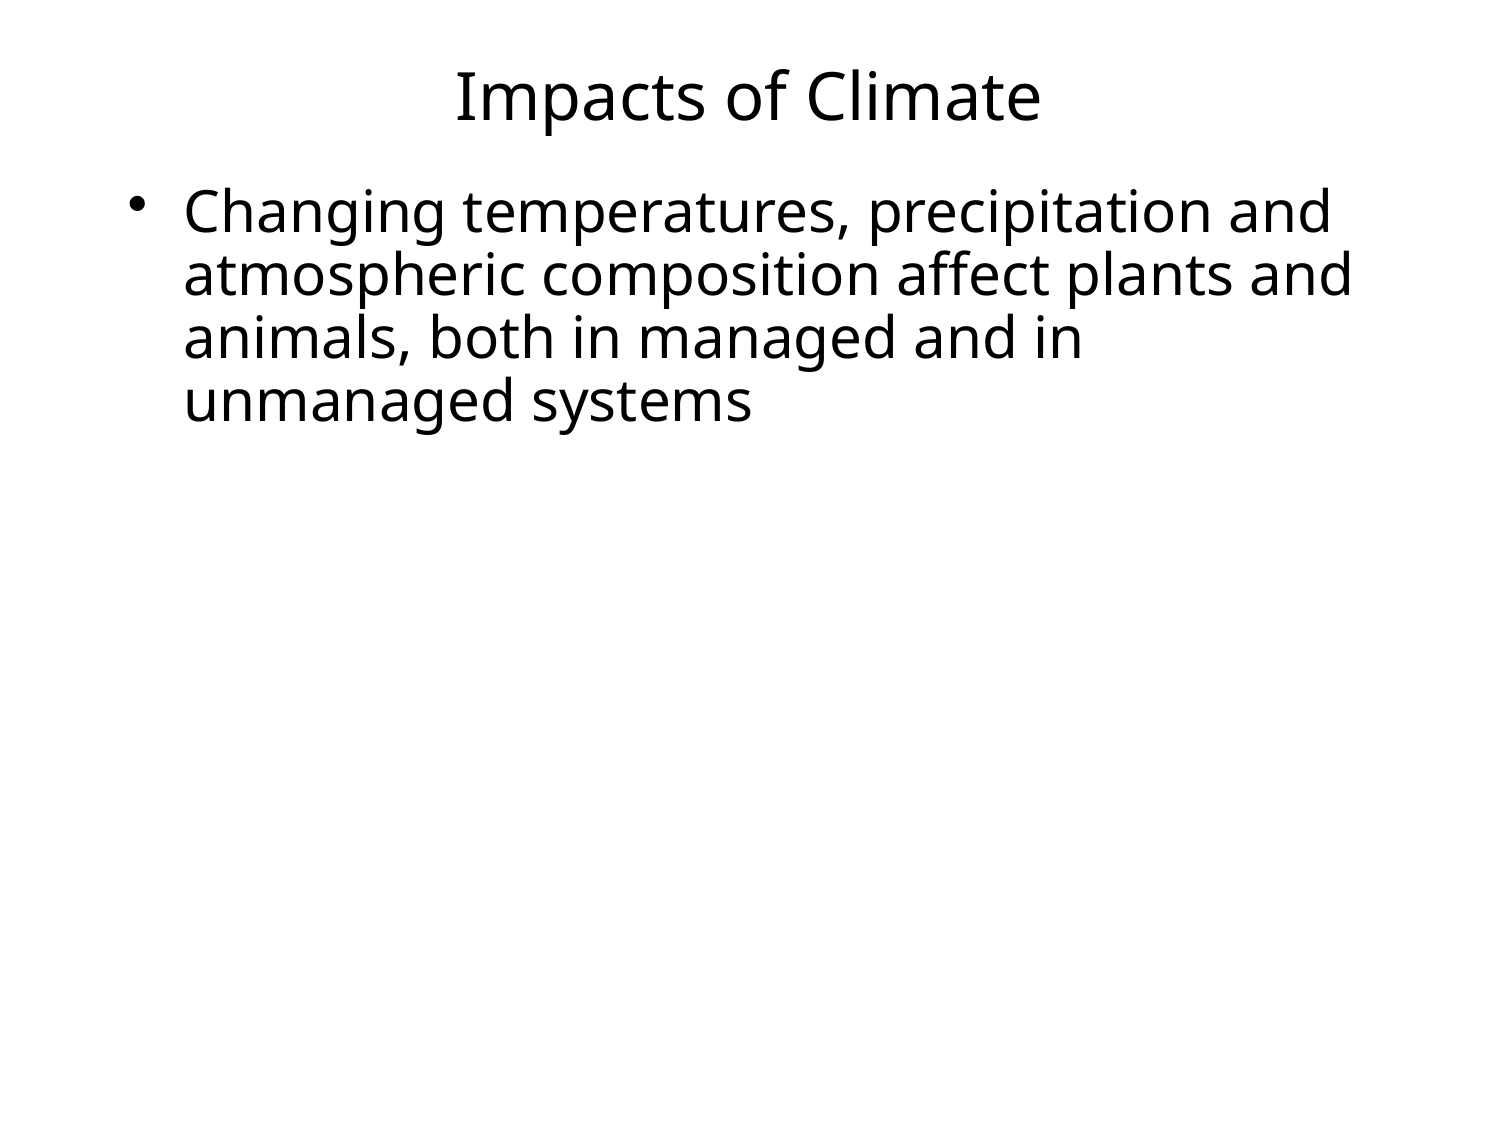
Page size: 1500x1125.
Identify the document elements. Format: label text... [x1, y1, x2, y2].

title Impacts of Climate [112, 0, 1388, 174]
list Changing temperatures, precipitation and atmospheric composition affect plants and animals, both in managed and in unmanaged systems [112, 174, 1388, 851]
